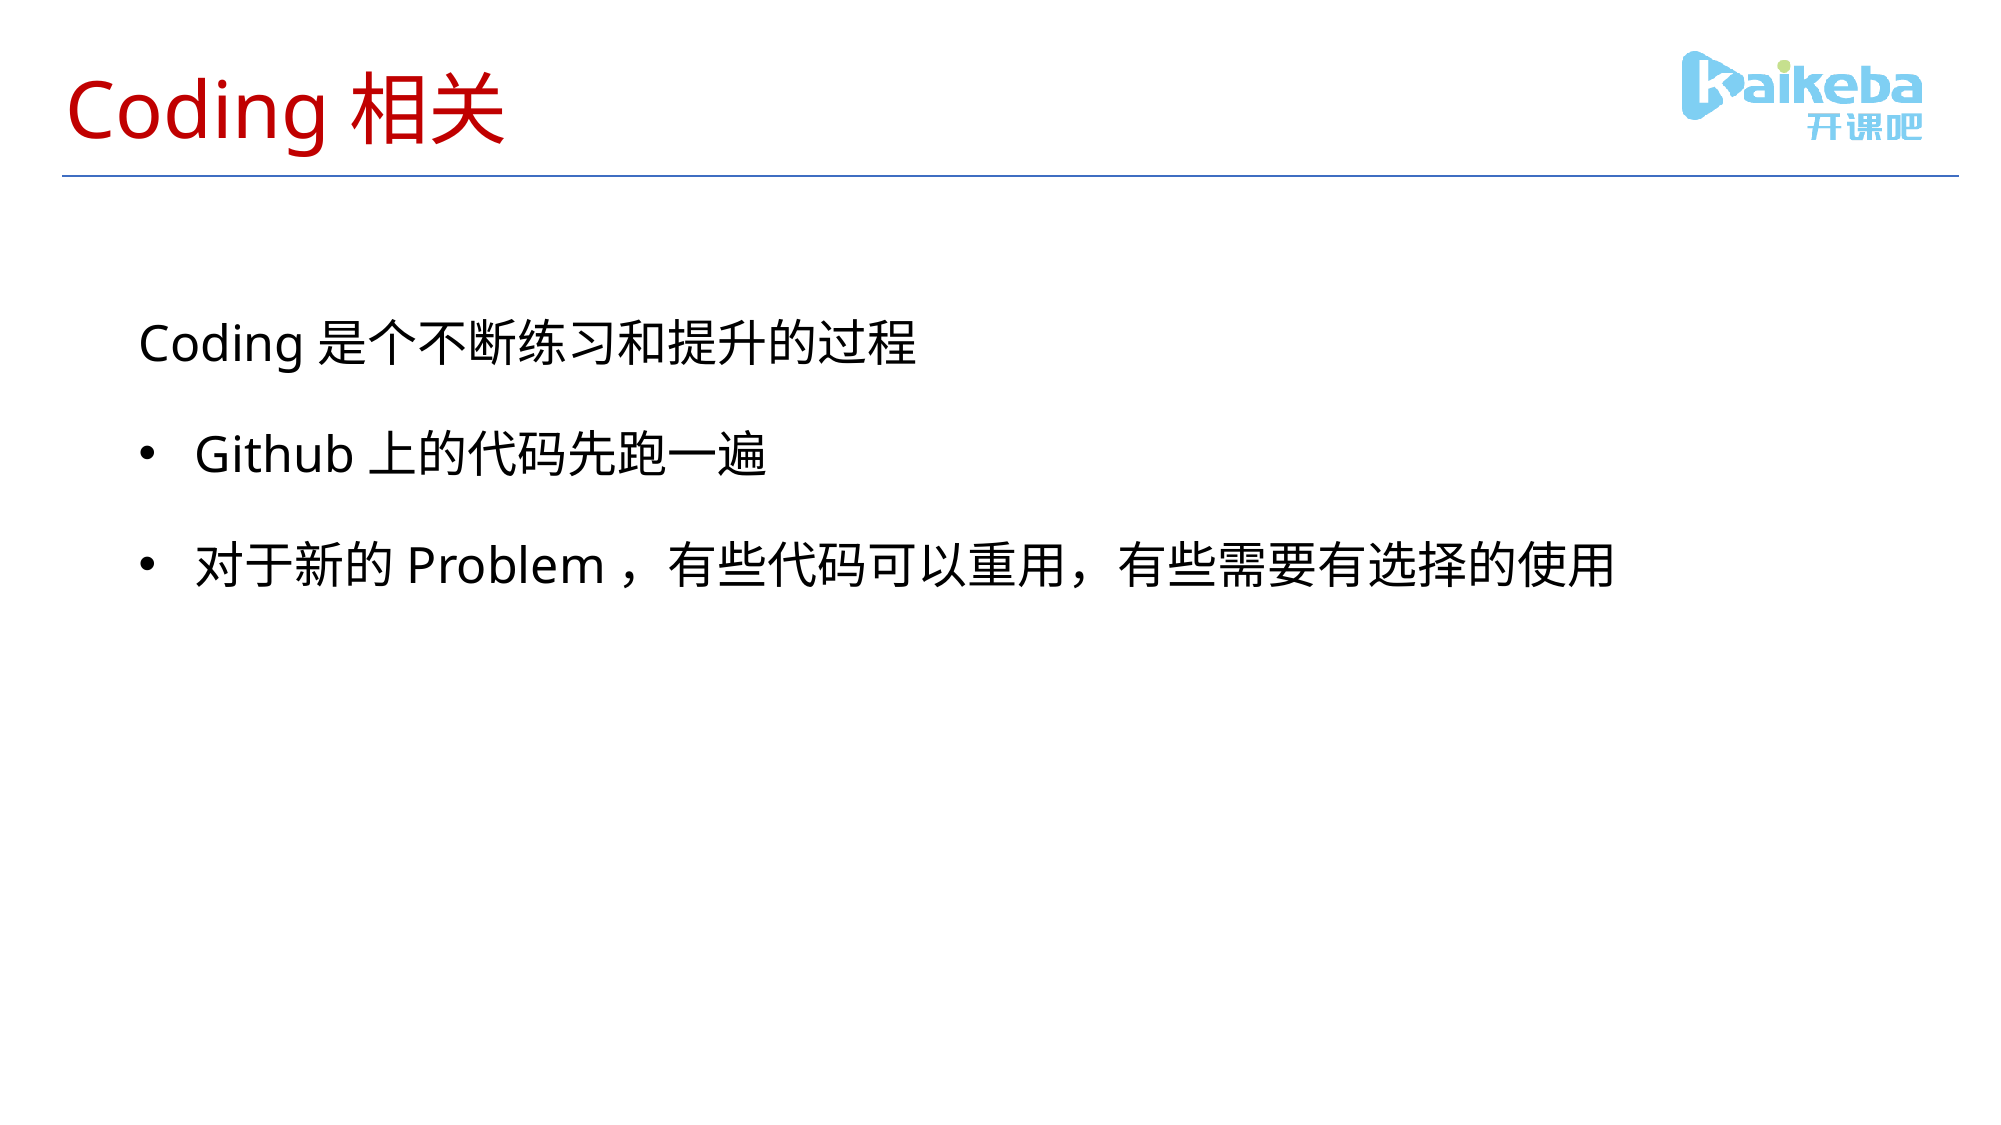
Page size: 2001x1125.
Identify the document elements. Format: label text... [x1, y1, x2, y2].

title Coding相关 [57, 59, 1728, 167]
text_box Coding是个不断练习和提升的过程 Github上的代码先跑一遍 对于新的Problem，有些代码可以重用，有些需要有选择的使用 [130, 274, 1744, 965]
